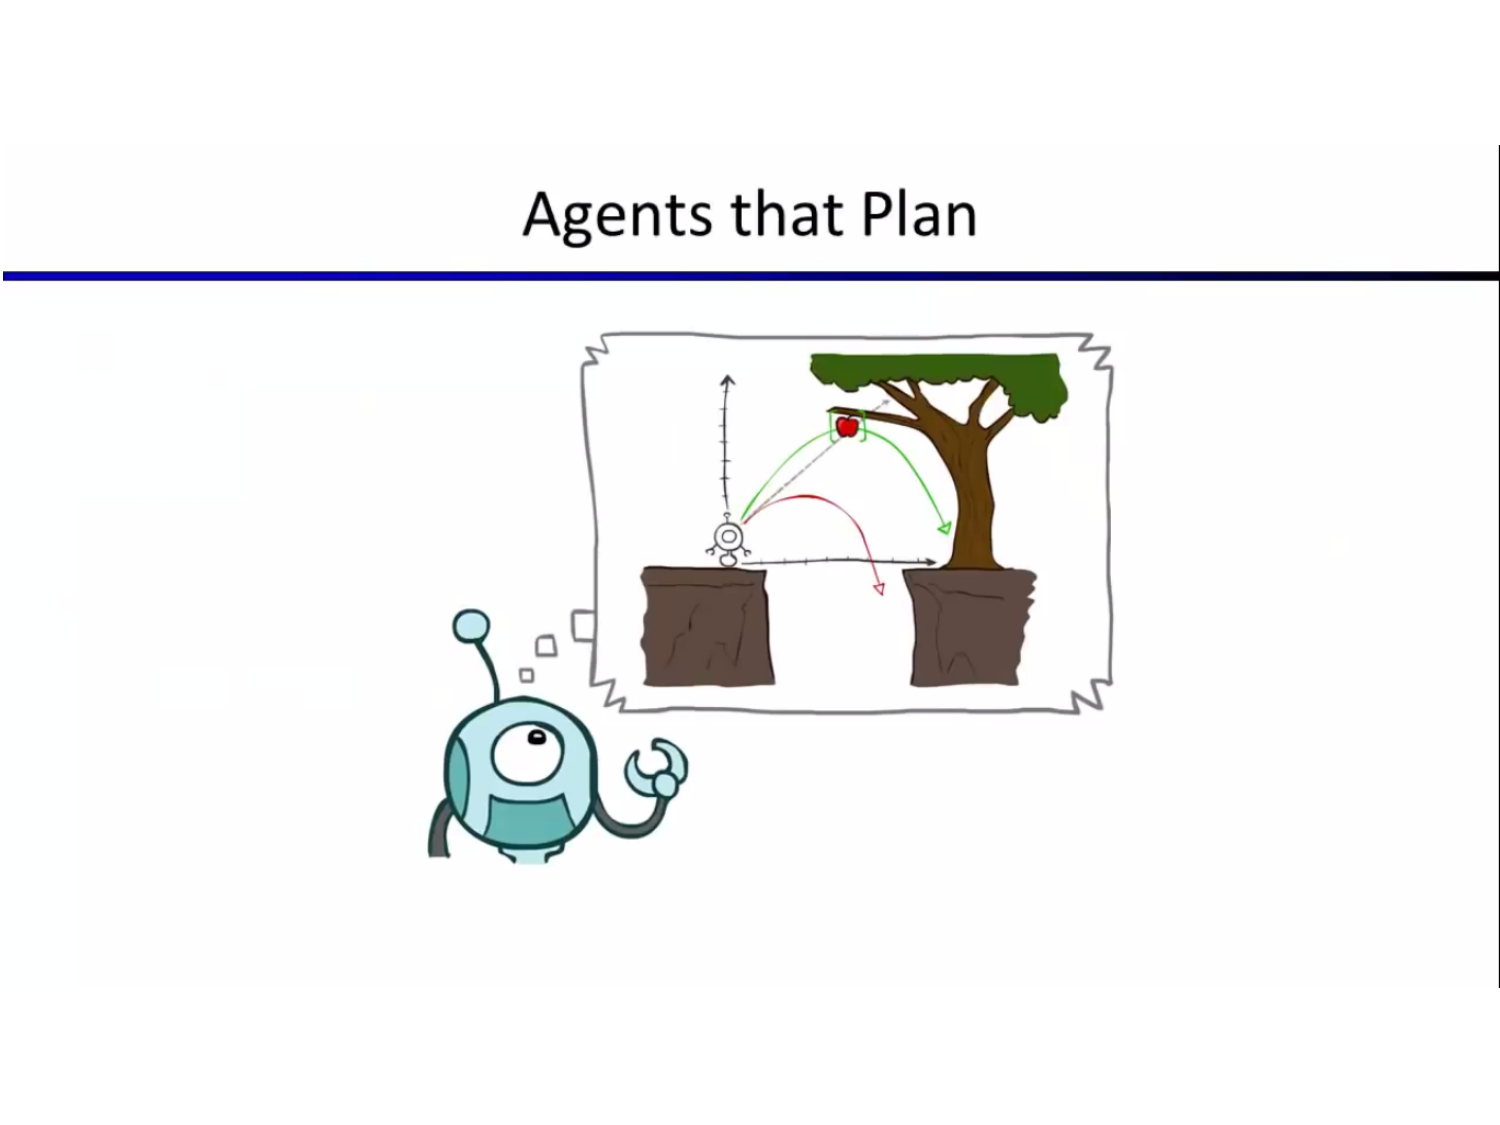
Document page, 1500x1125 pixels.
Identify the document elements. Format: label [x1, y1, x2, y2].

picture [2, 145, 1500, 988]
